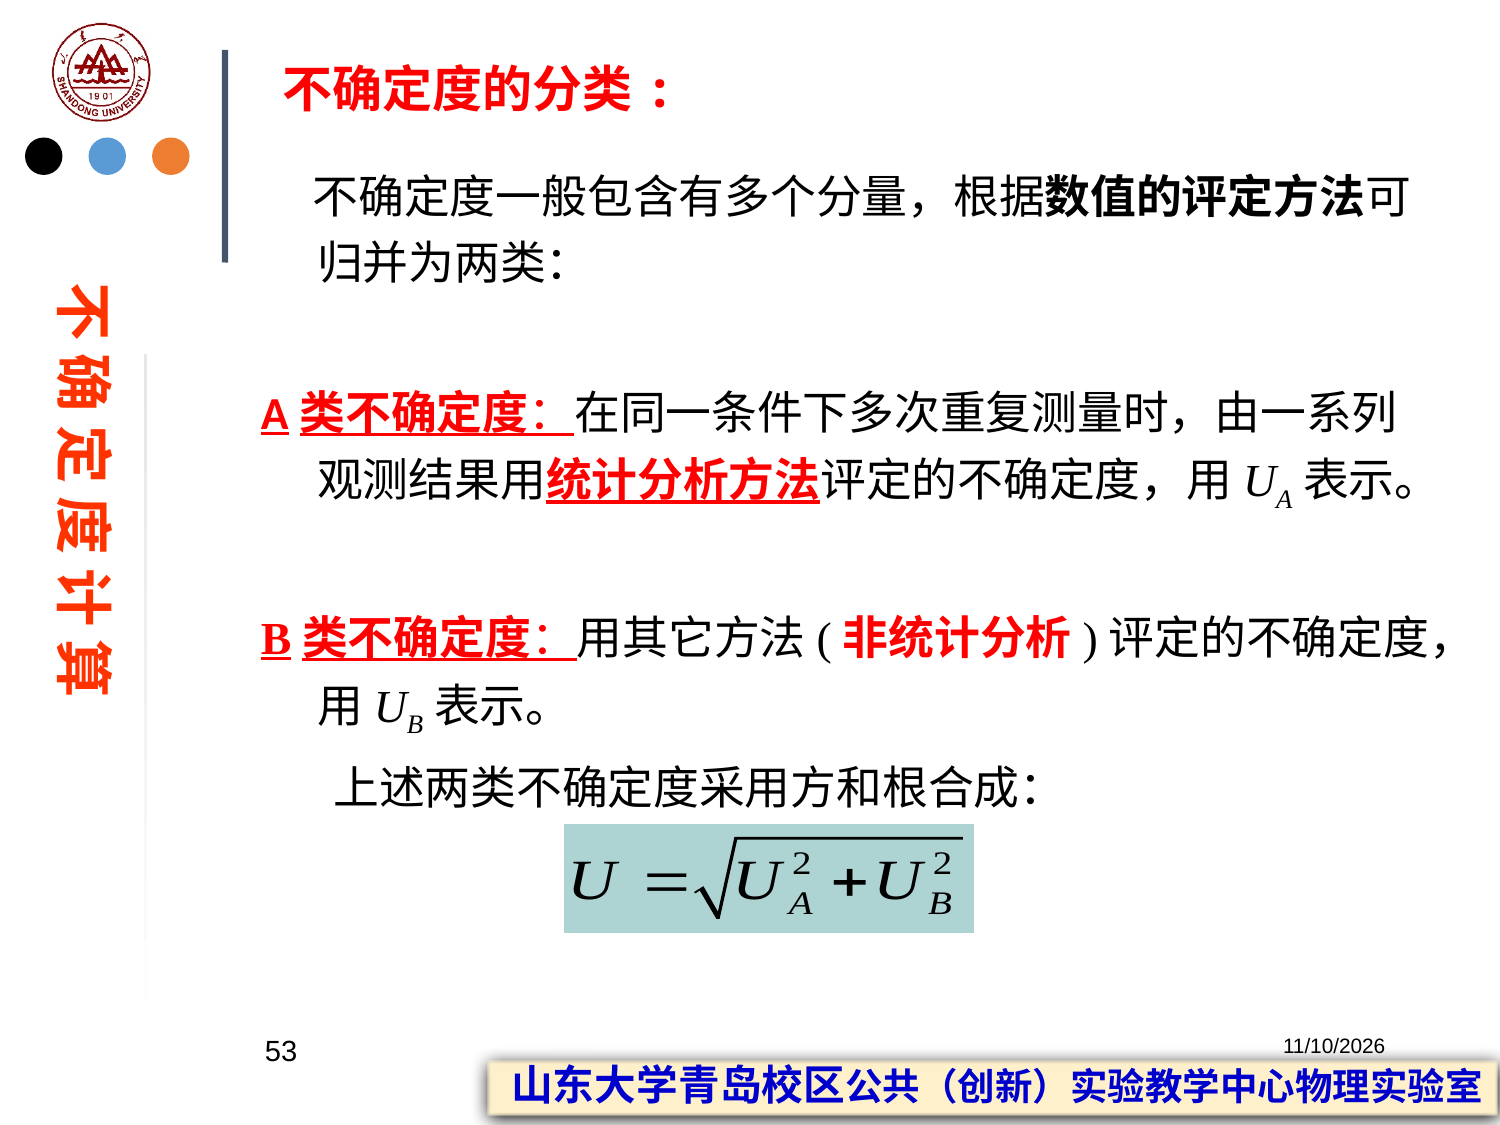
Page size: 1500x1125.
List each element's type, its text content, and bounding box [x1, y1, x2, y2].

slide_number 53 [249, 1025, 463, 1100]
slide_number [1087, 1025, 1400, 1100]
title 不确定度的分类: [267, 46, 1209, 148]
picture [51, 22, 151, 122]
list 不确定度一般包含有多个分量，根据数值的评定方法可归并为两类： A类不确定度：在同一条件下多次重复测量时，由一系列观测结果用统计分析方法评定的不确定度，用UA表示。 B类不确定度：用其它方法(非统计分析)评定的不确定度，用UB表示。 上述两类不确定度采用方和根合成： [245, 148, 1445, 825]
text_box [563, 823, 975, 933]
text_box 不 确 定 度 计 算 [27, 267, 129, 810]
